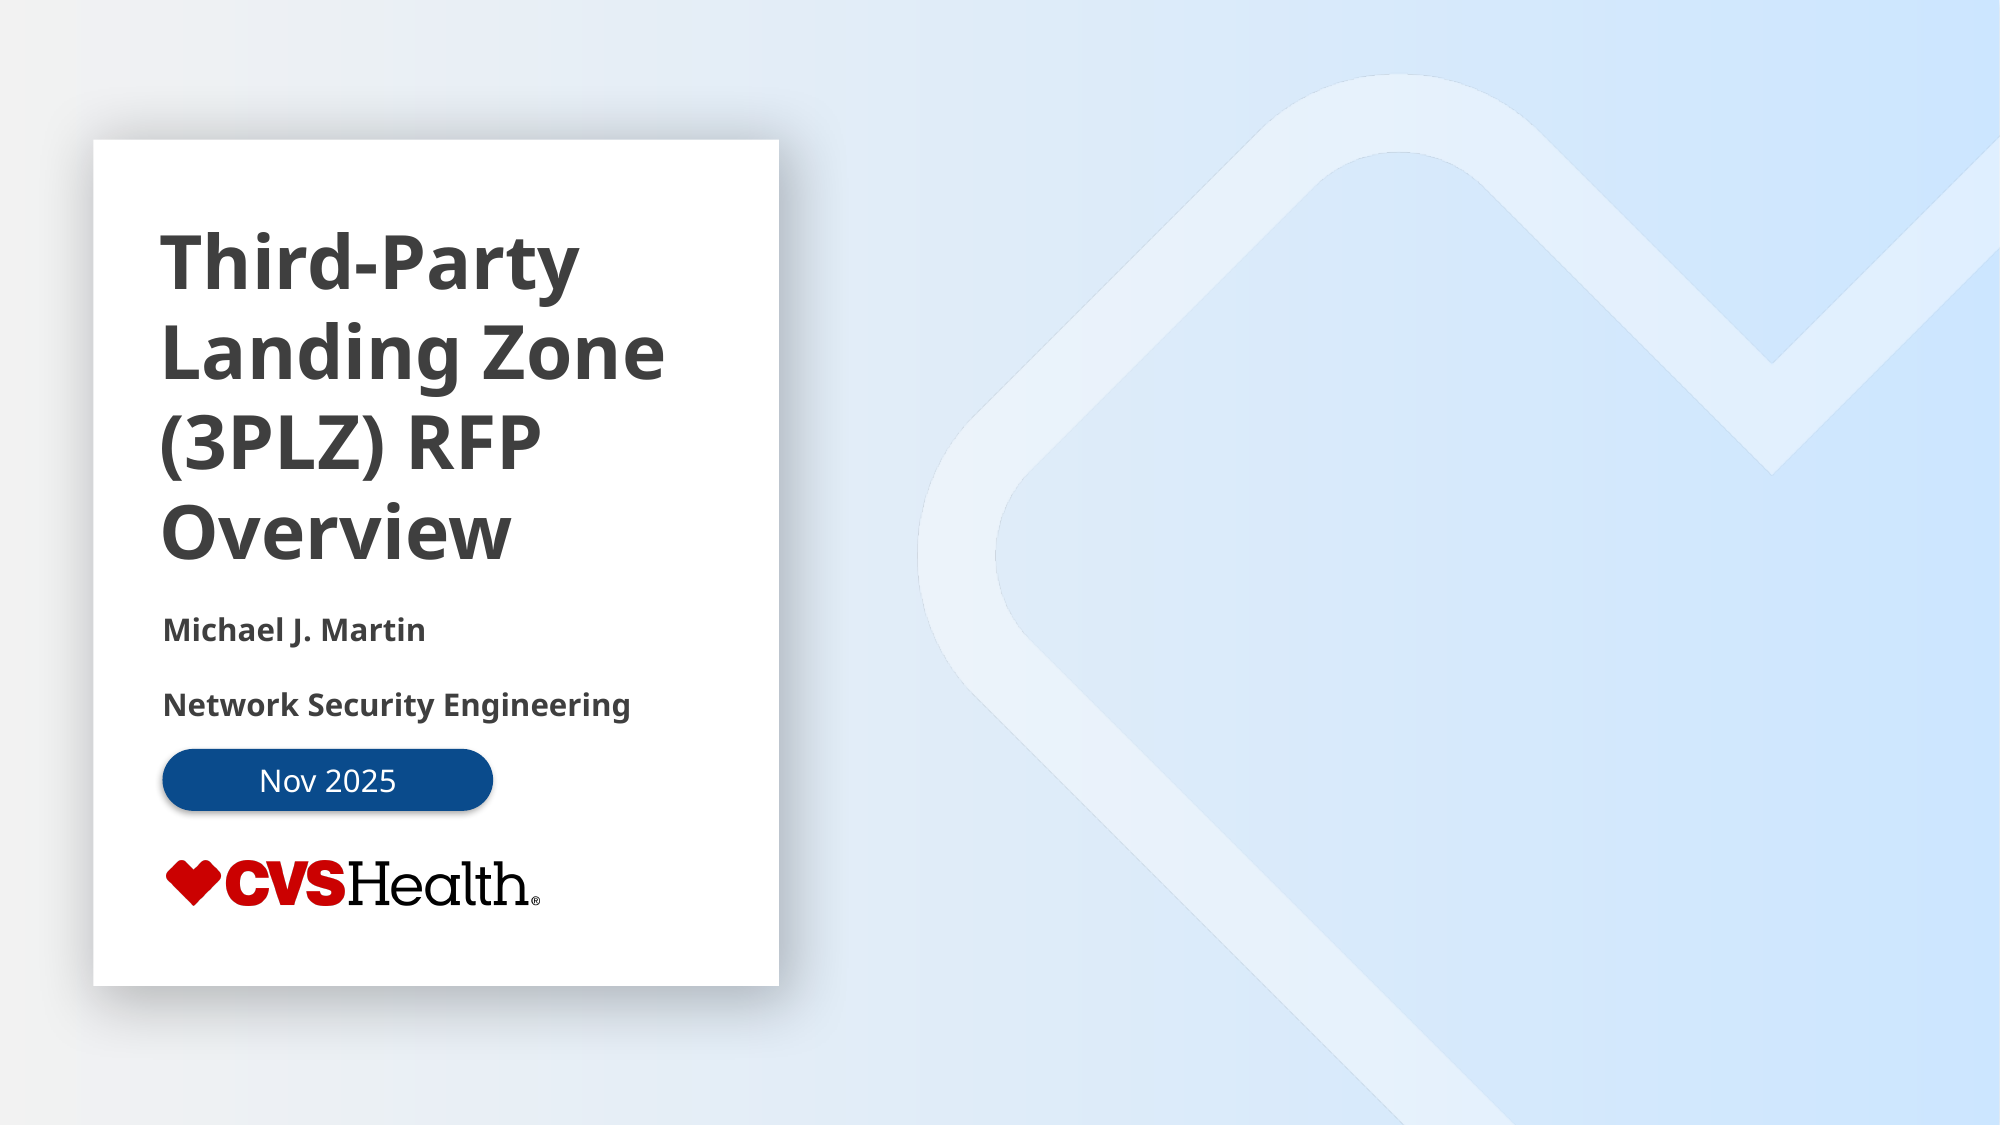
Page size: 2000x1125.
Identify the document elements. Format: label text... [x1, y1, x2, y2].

list Michael J. Martin Network Security Engineering [162, 535, 701, 743]
title Third-Party Landing Zone (3PLZ) RFP Overview [93, 139, 779, 986]
picture [166, 859, 541, 906]
text_box Nov 2025 [161, 748, 494, 812]
